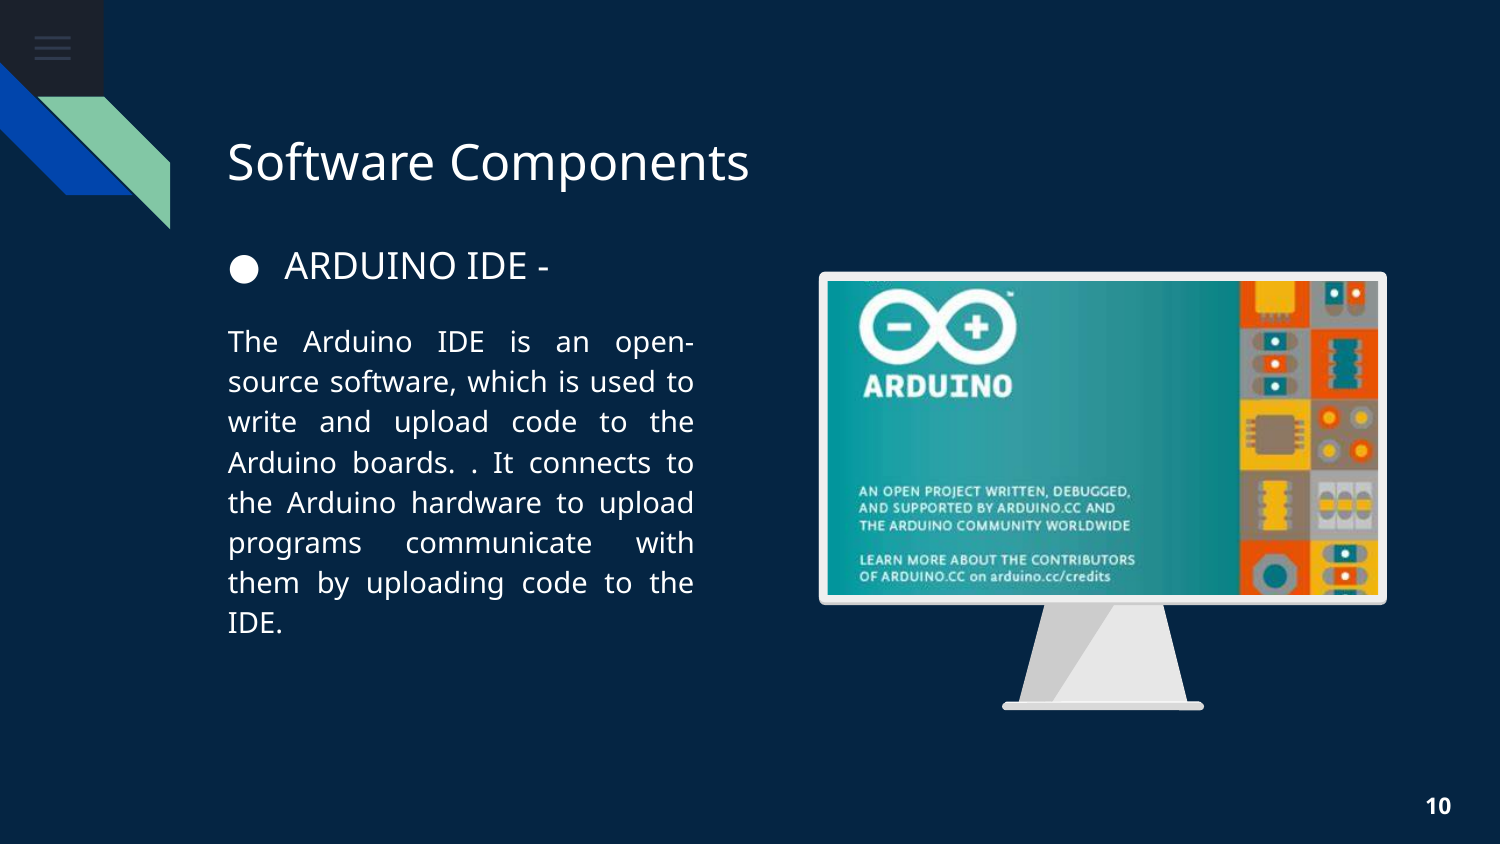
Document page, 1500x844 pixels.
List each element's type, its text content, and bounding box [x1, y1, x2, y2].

picture [827, 280, 1379, 596]
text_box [818, 271, 1388, 711]
text_box 10 [1410, 777, 1500, 833]
title Software Components [212, 115, 1349, 205]
text_box ARDUINO IDE - [194, 227, 1464, 303]
list The Arduino IDE is an open-source software, which is used to write and upload code to the Arduino boards. . It connects to the Arduino hardware to upload programs communicate with them by uploading code to the IDE. [212, 303, 710, 696]
